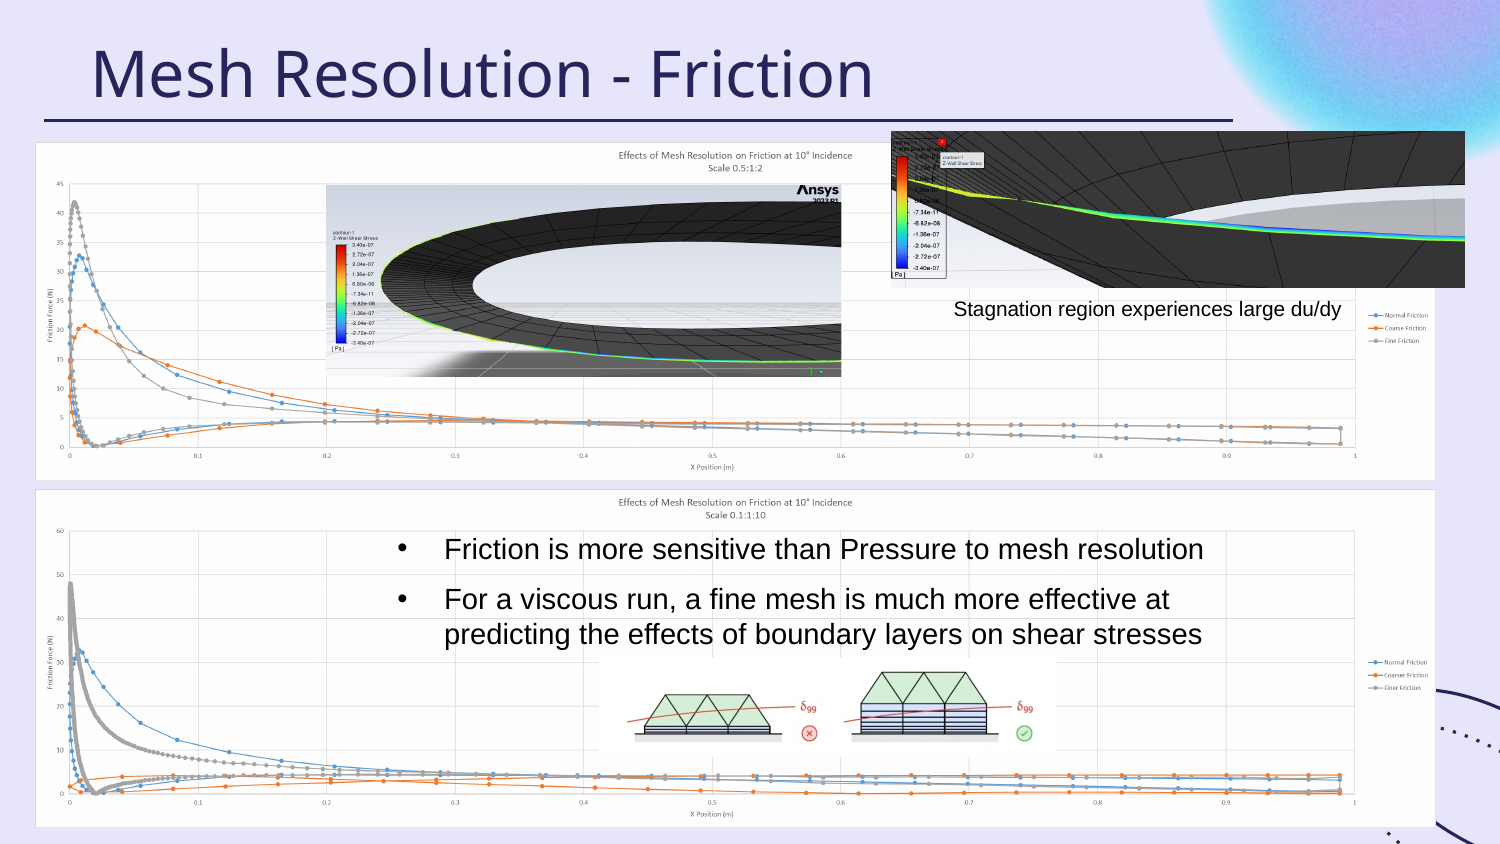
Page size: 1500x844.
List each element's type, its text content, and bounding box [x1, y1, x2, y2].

picture [34, 489, 1436, 828]
title Mesh Resolution - Friction [75, 24, 1340, 119]
picture [34, 0, 1500, 481]
